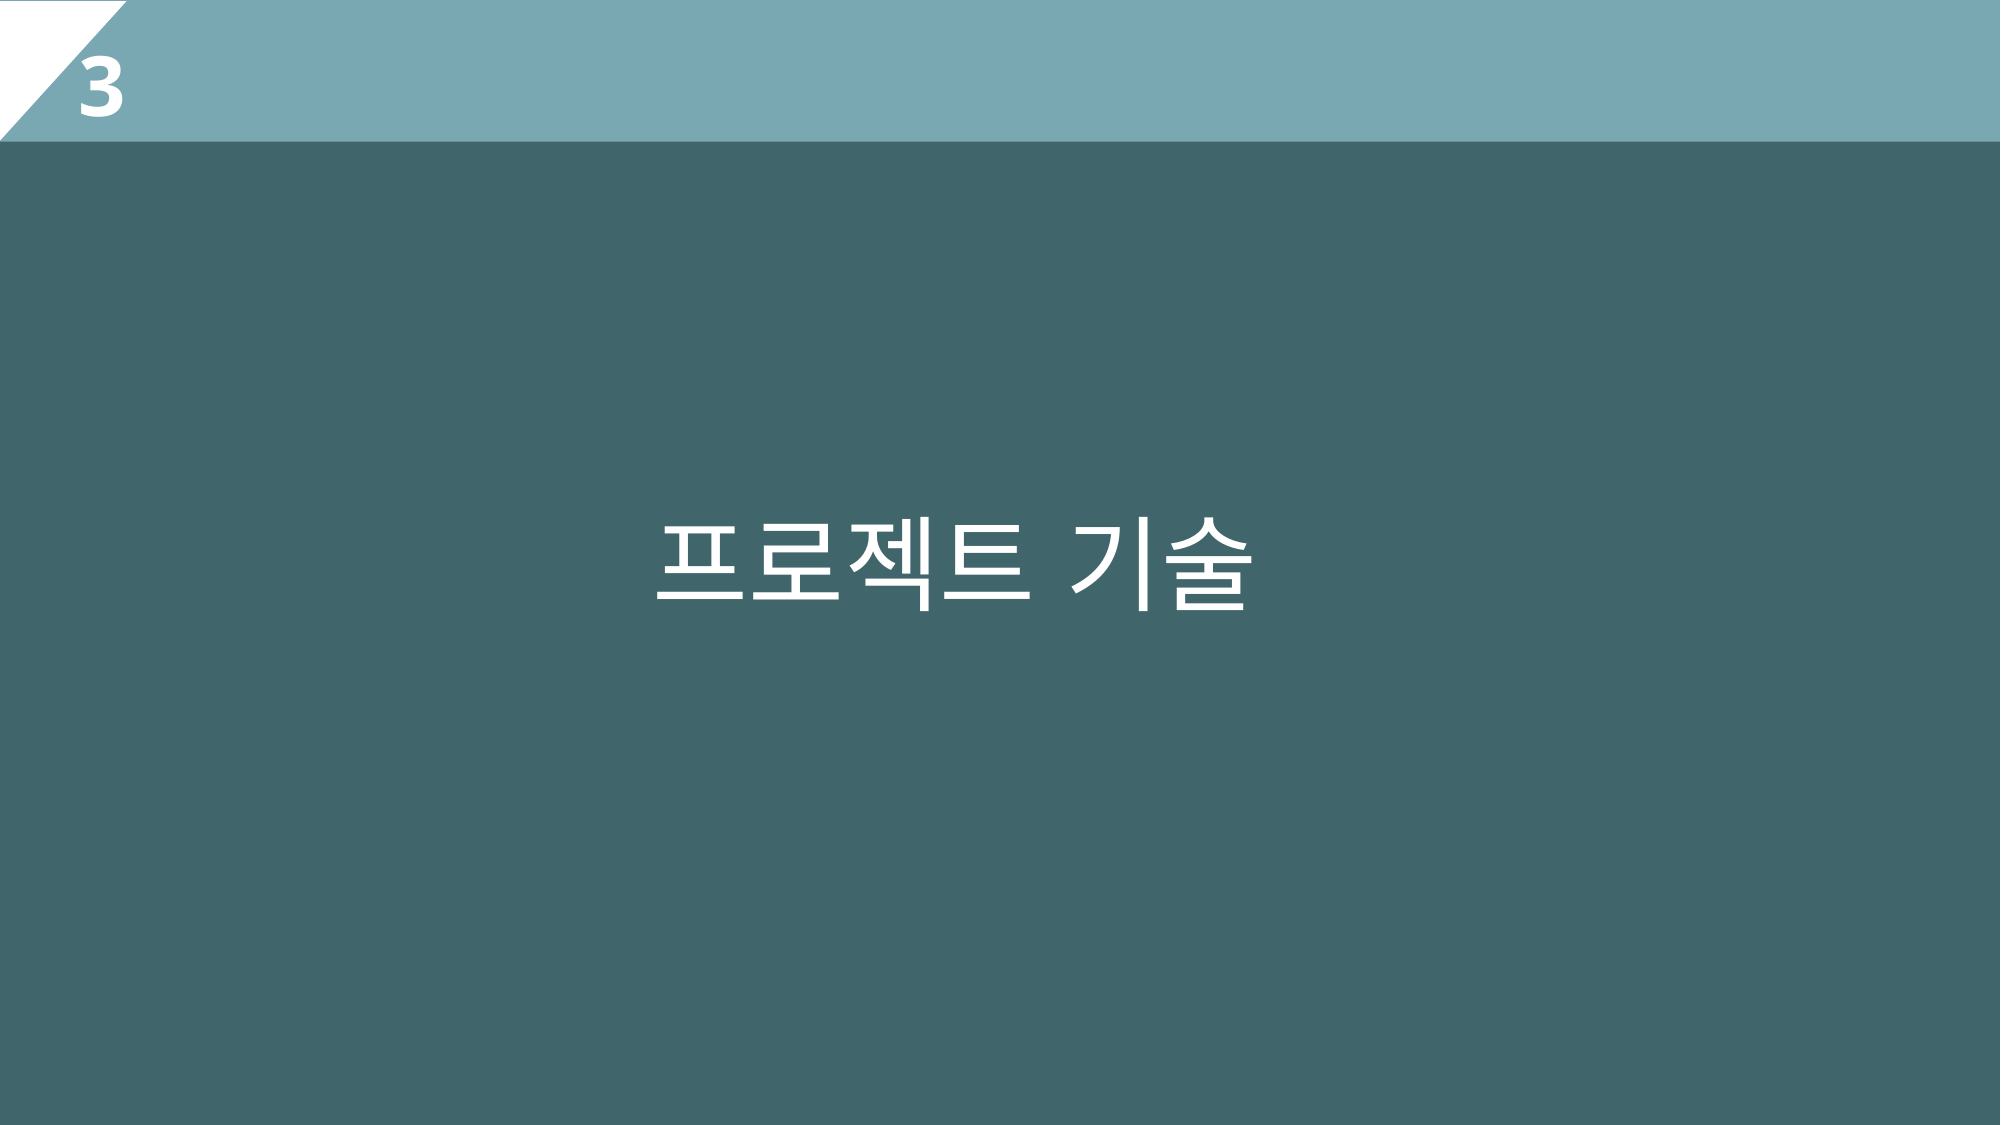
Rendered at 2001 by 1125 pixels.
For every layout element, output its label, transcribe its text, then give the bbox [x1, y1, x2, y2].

text_box [0, 141, 2000, 1125]
text_box 3 [63, 25, 141, 141]
text_box [0, 0, 129, 143]
text_box 프로젝트 기술 [637, 492, 1568, 633]
text_box [2, 74, 63, 141]
text_box [108, 0, 2000, 141]
